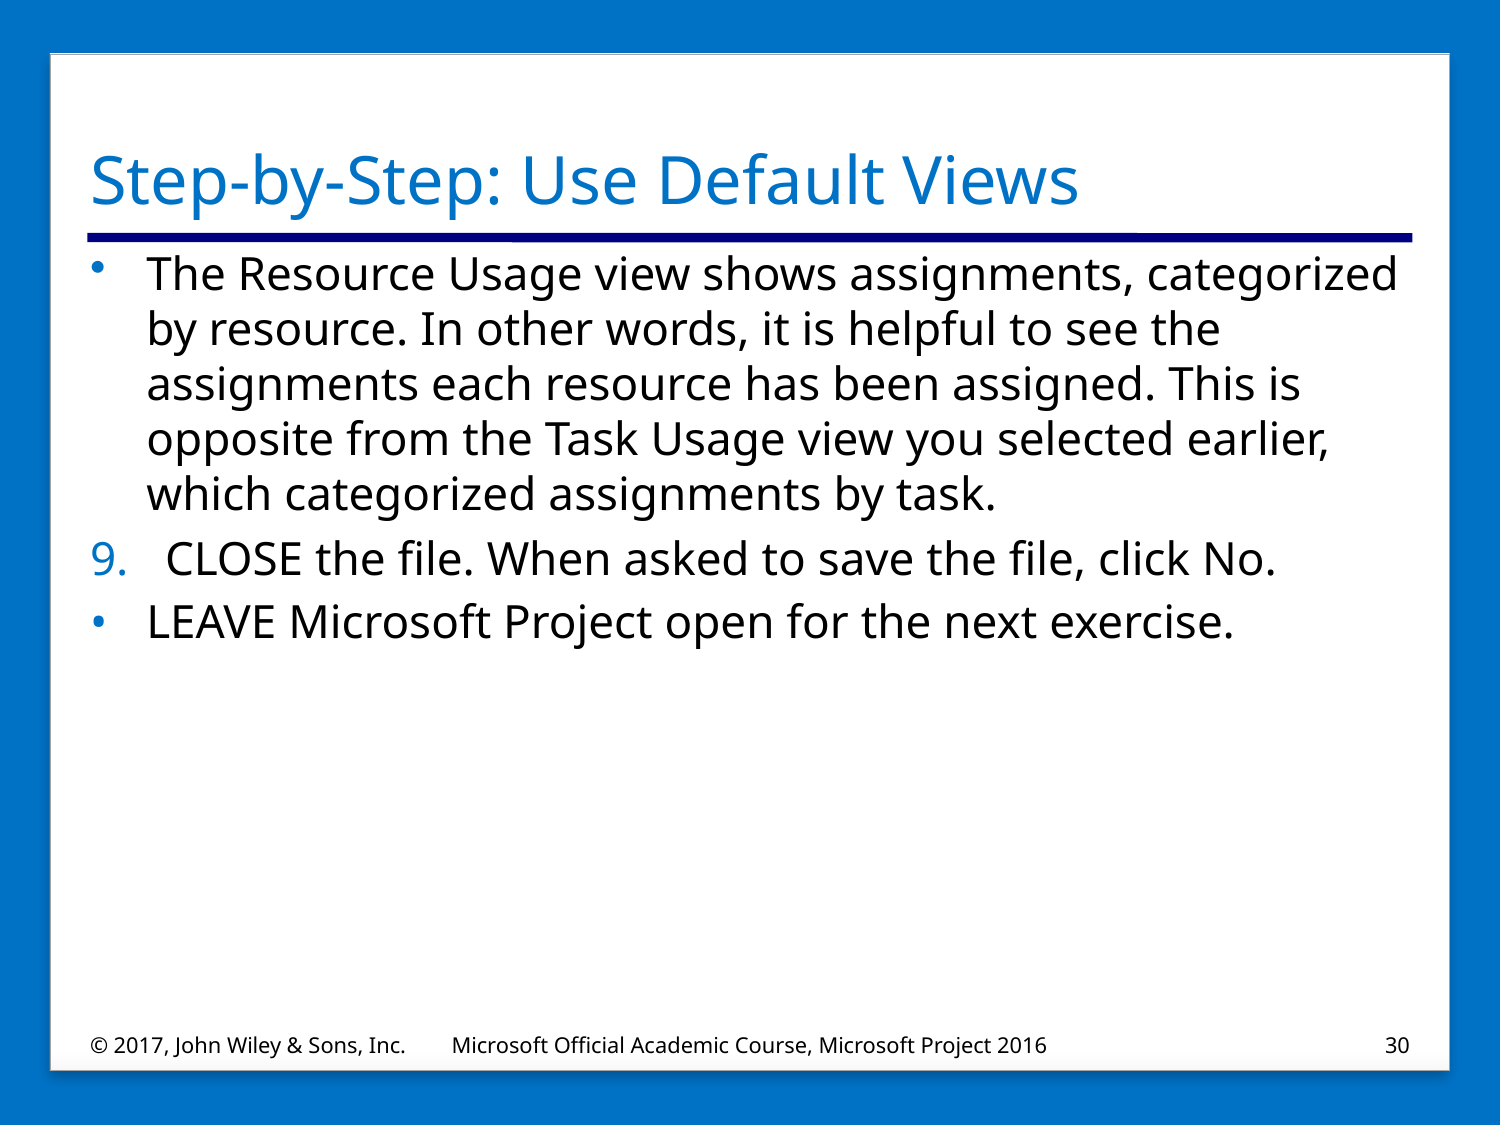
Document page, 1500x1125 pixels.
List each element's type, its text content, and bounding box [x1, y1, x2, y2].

list The Resource Usage view shows assignments, categorized by resource. In other words, it is helpful to see the assignments each resource has been assigned. This is opposite from the Task Usage view you selected earlier, which categorized assignments by task. CLOSE the file. When asked to save the file, click No. LEAVE Microsoft Project open for the next exercise. [75, 237, 1425, 1013]
slide_number 30 [1074, 1024, 1426, 1103]
footer Microsoft Official Academic Course, Microsoft Project 2016 [431, 1024, 1069, 1103]
slide_number © 2017, John Wiley & Sons, Inc. [74, 1024, 426, 1103]
title Step-by-Step: Use Default Views [74, 74, 1426, 226]
